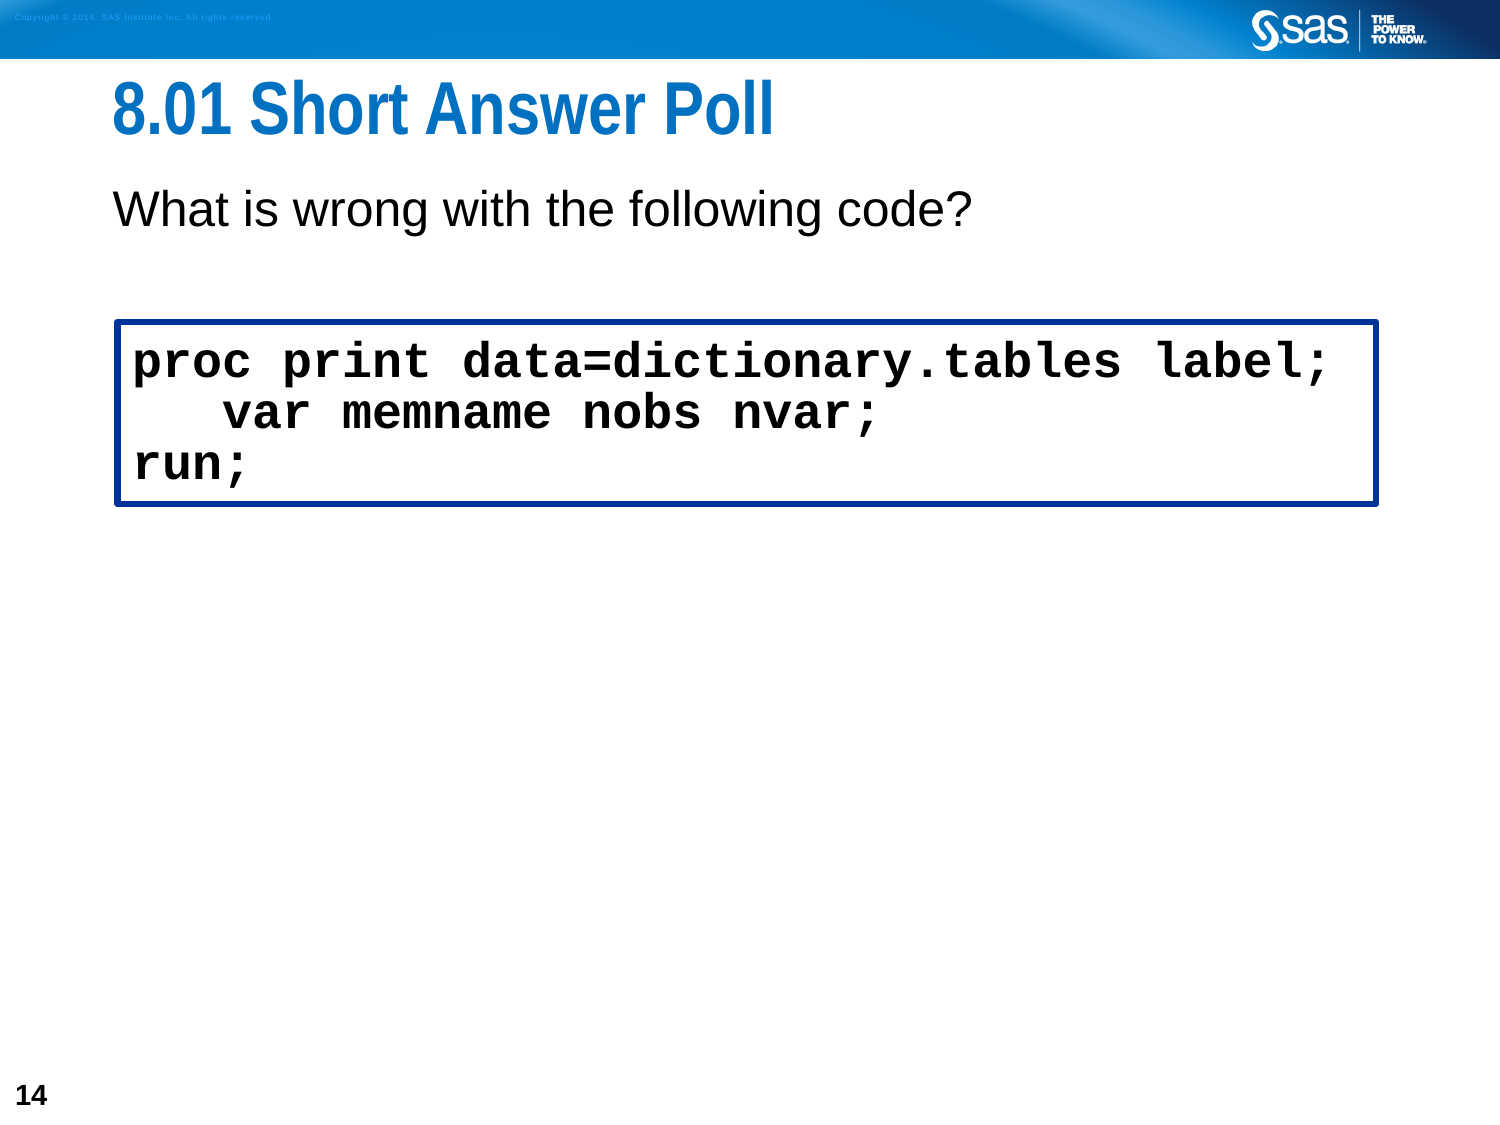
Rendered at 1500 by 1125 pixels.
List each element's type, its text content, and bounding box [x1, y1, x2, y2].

text_box proc print data=dictionary.tables label; var memname nobs nvar; run; [117, 321, 1376, 504]
picture [0, 0, 1500, 59]
title 8.01 Short Answer Poll [112, 75, 1500, 187]
list What is wrong with the following code? [112, 176, 1400, 876]
